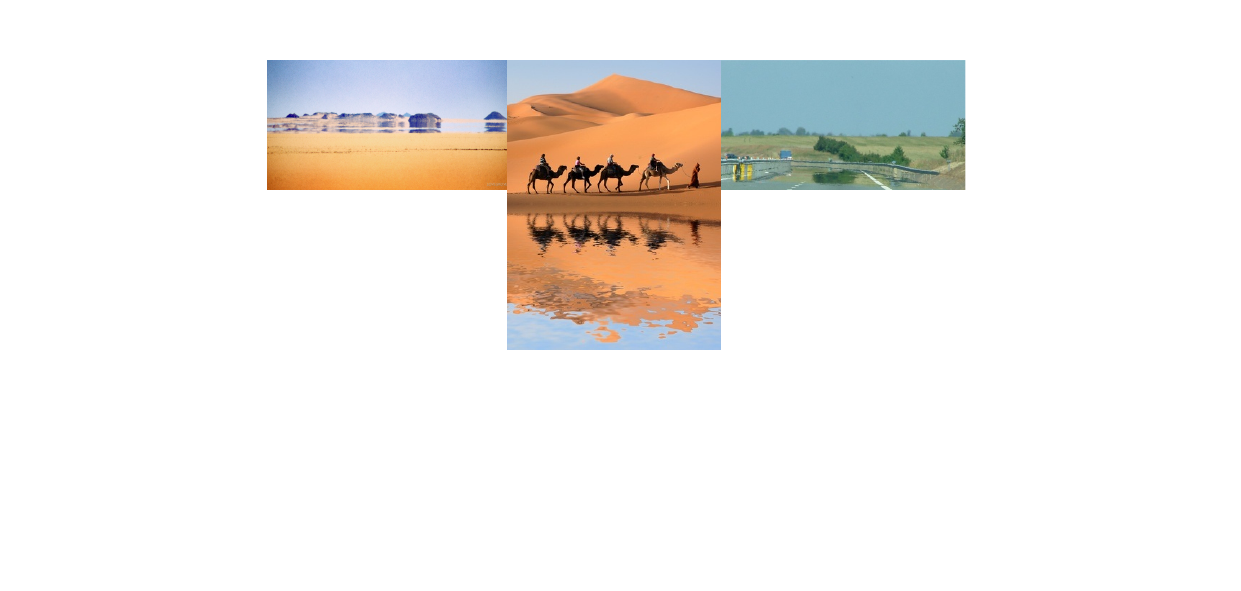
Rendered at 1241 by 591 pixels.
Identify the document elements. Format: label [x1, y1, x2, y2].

picture [267, 60, 966, 350]
